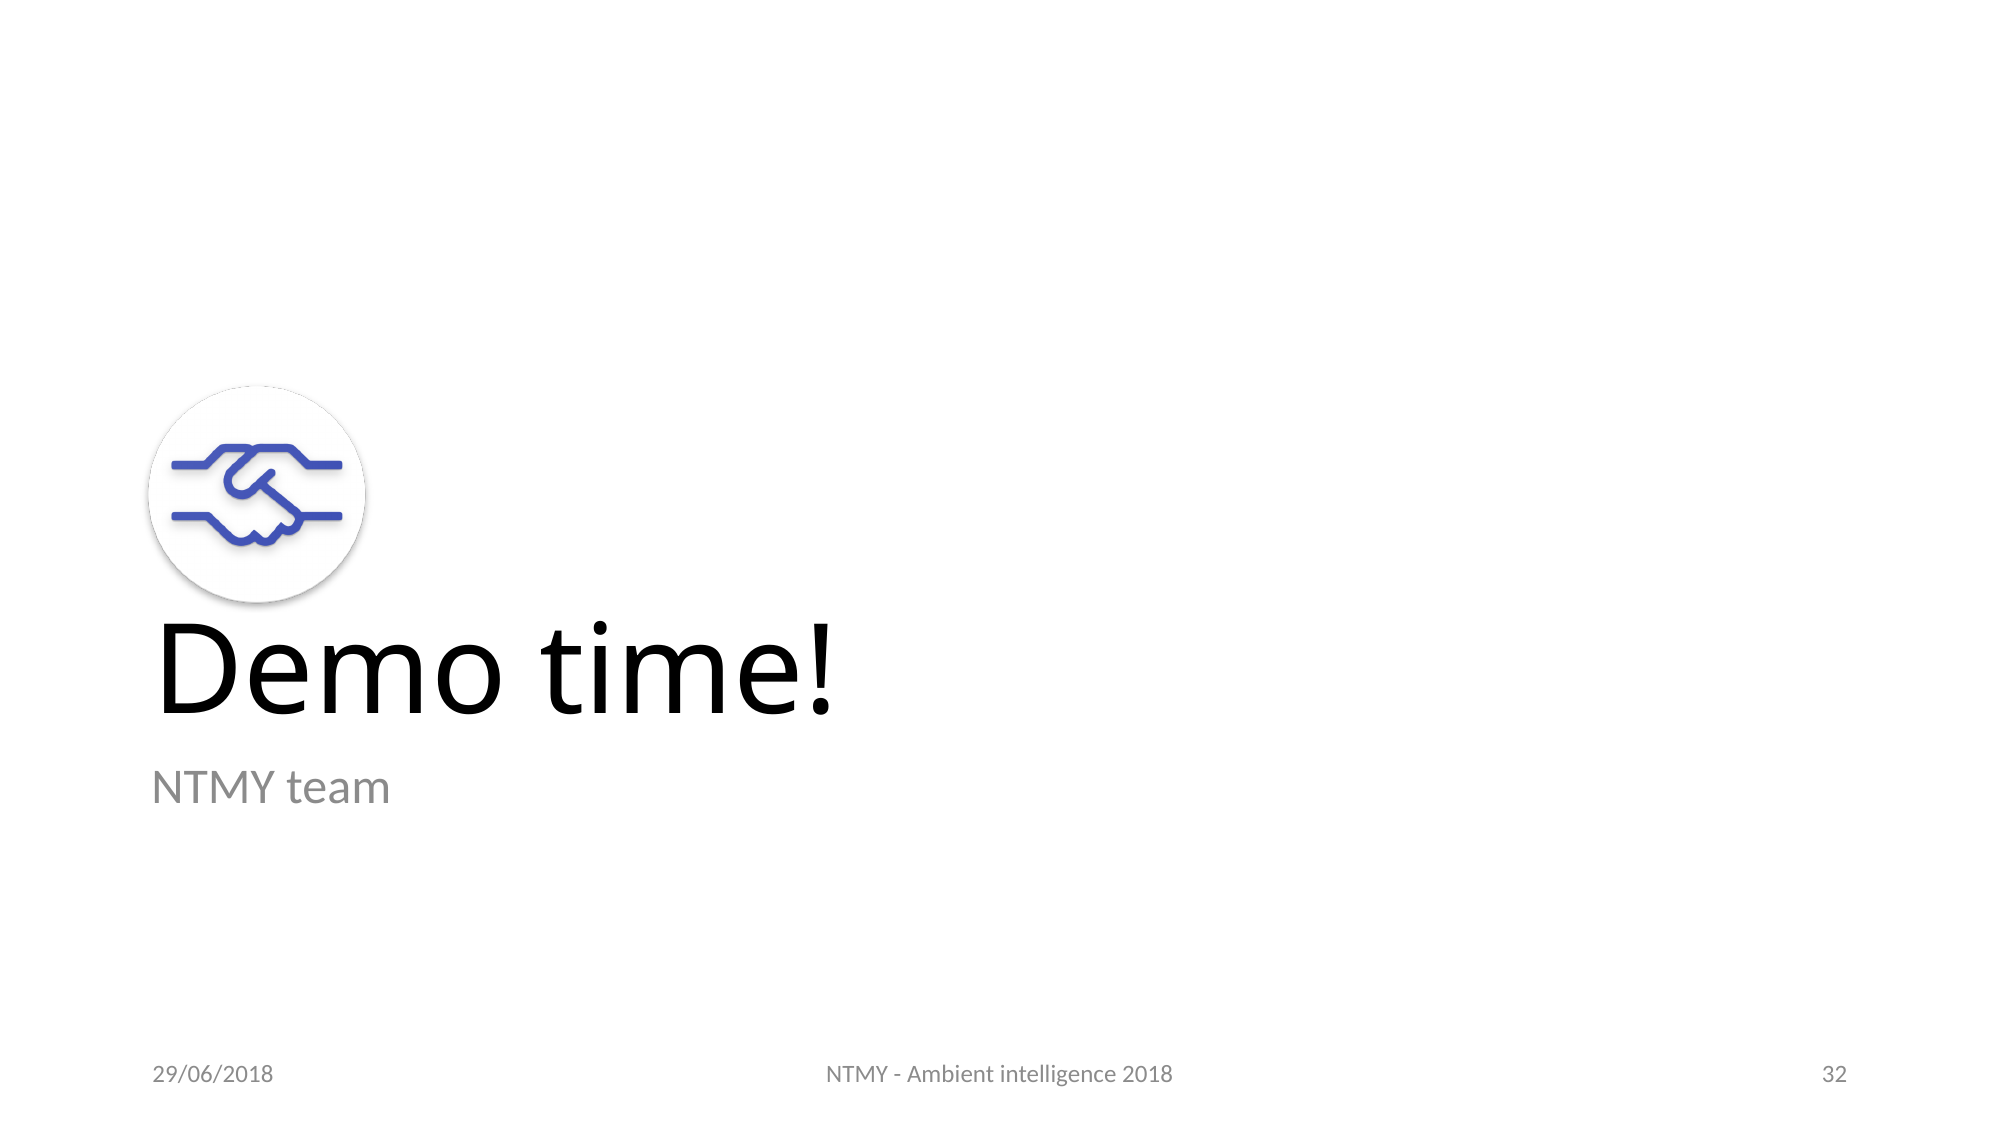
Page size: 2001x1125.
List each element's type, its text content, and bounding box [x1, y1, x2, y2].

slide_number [137, 1042, 588, 1103]
title Demo time! [137, 280, 1862, 749]
footer NTMY - Ambient intelligence 2018 [662, 1042, 1338, 1103]
list NTMY team [136, 752, 1862, 999]
slide_number 32 [1412, 1042, 1863, 1103]
